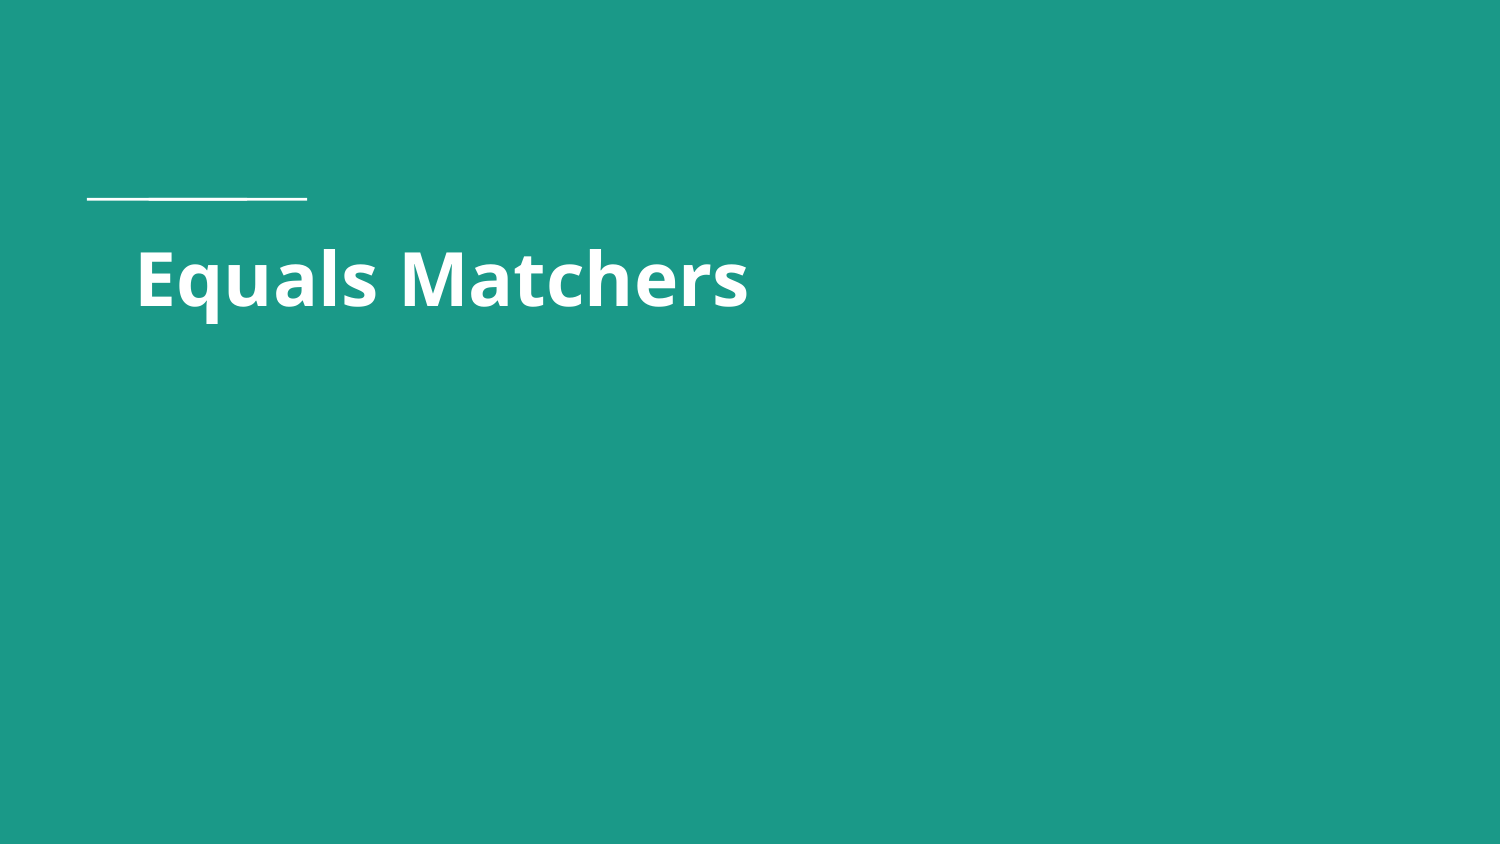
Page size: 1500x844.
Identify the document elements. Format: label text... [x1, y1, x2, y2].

title Equals Matchers [119, 216, 1381, 466]
